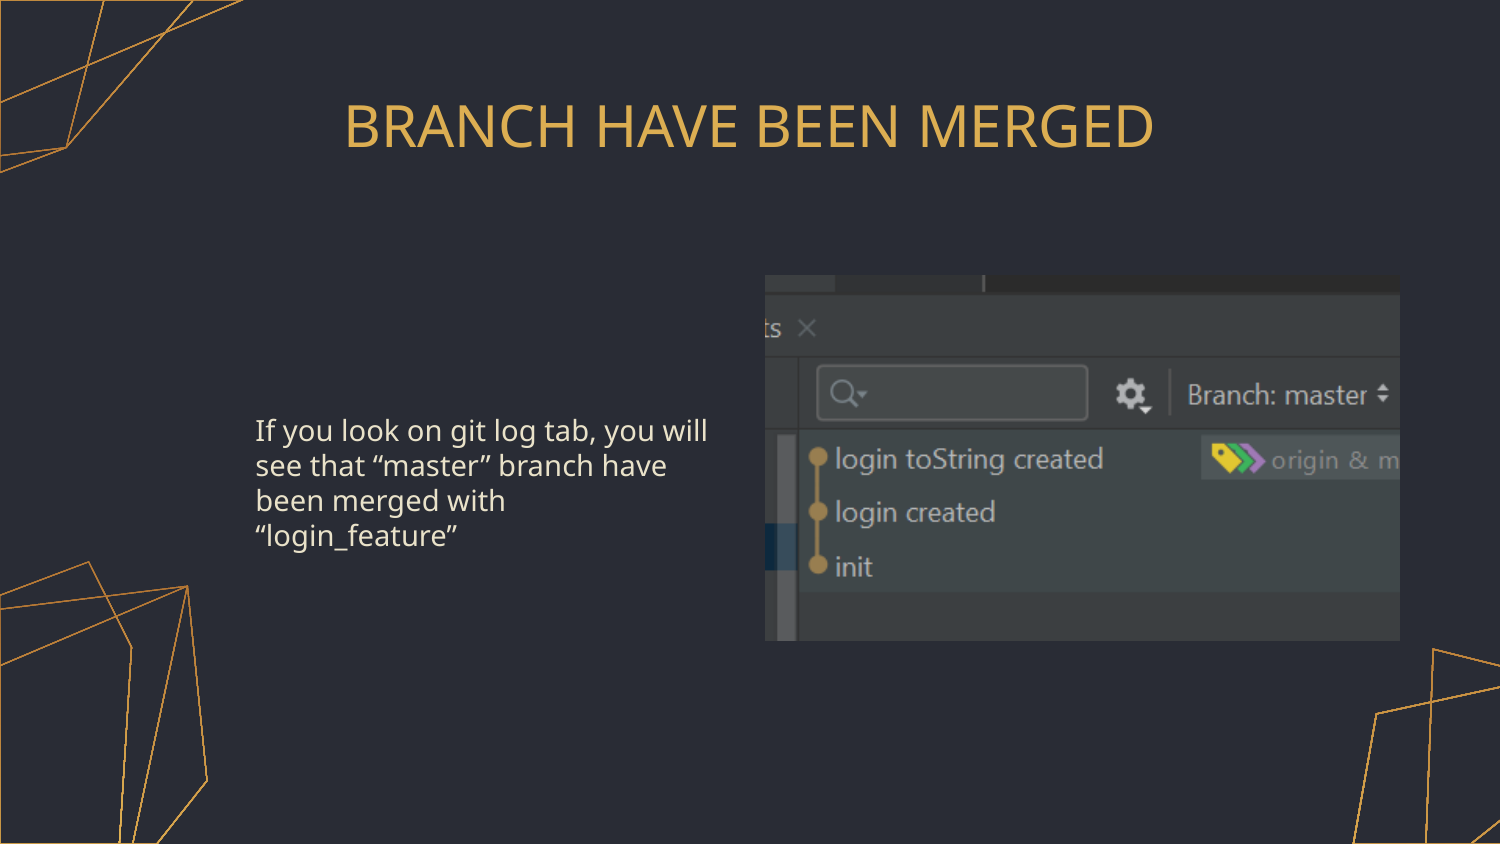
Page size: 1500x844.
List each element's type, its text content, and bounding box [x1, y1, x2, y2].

list If you look on git log tab, you will see that “master” branch have been merged with “login_feature” [240, 256, 724, 709]
picture [765, 275, 1400, 642]
title BRANCH HAVE BEEN MERGED [327, 88, 1173, 160]
